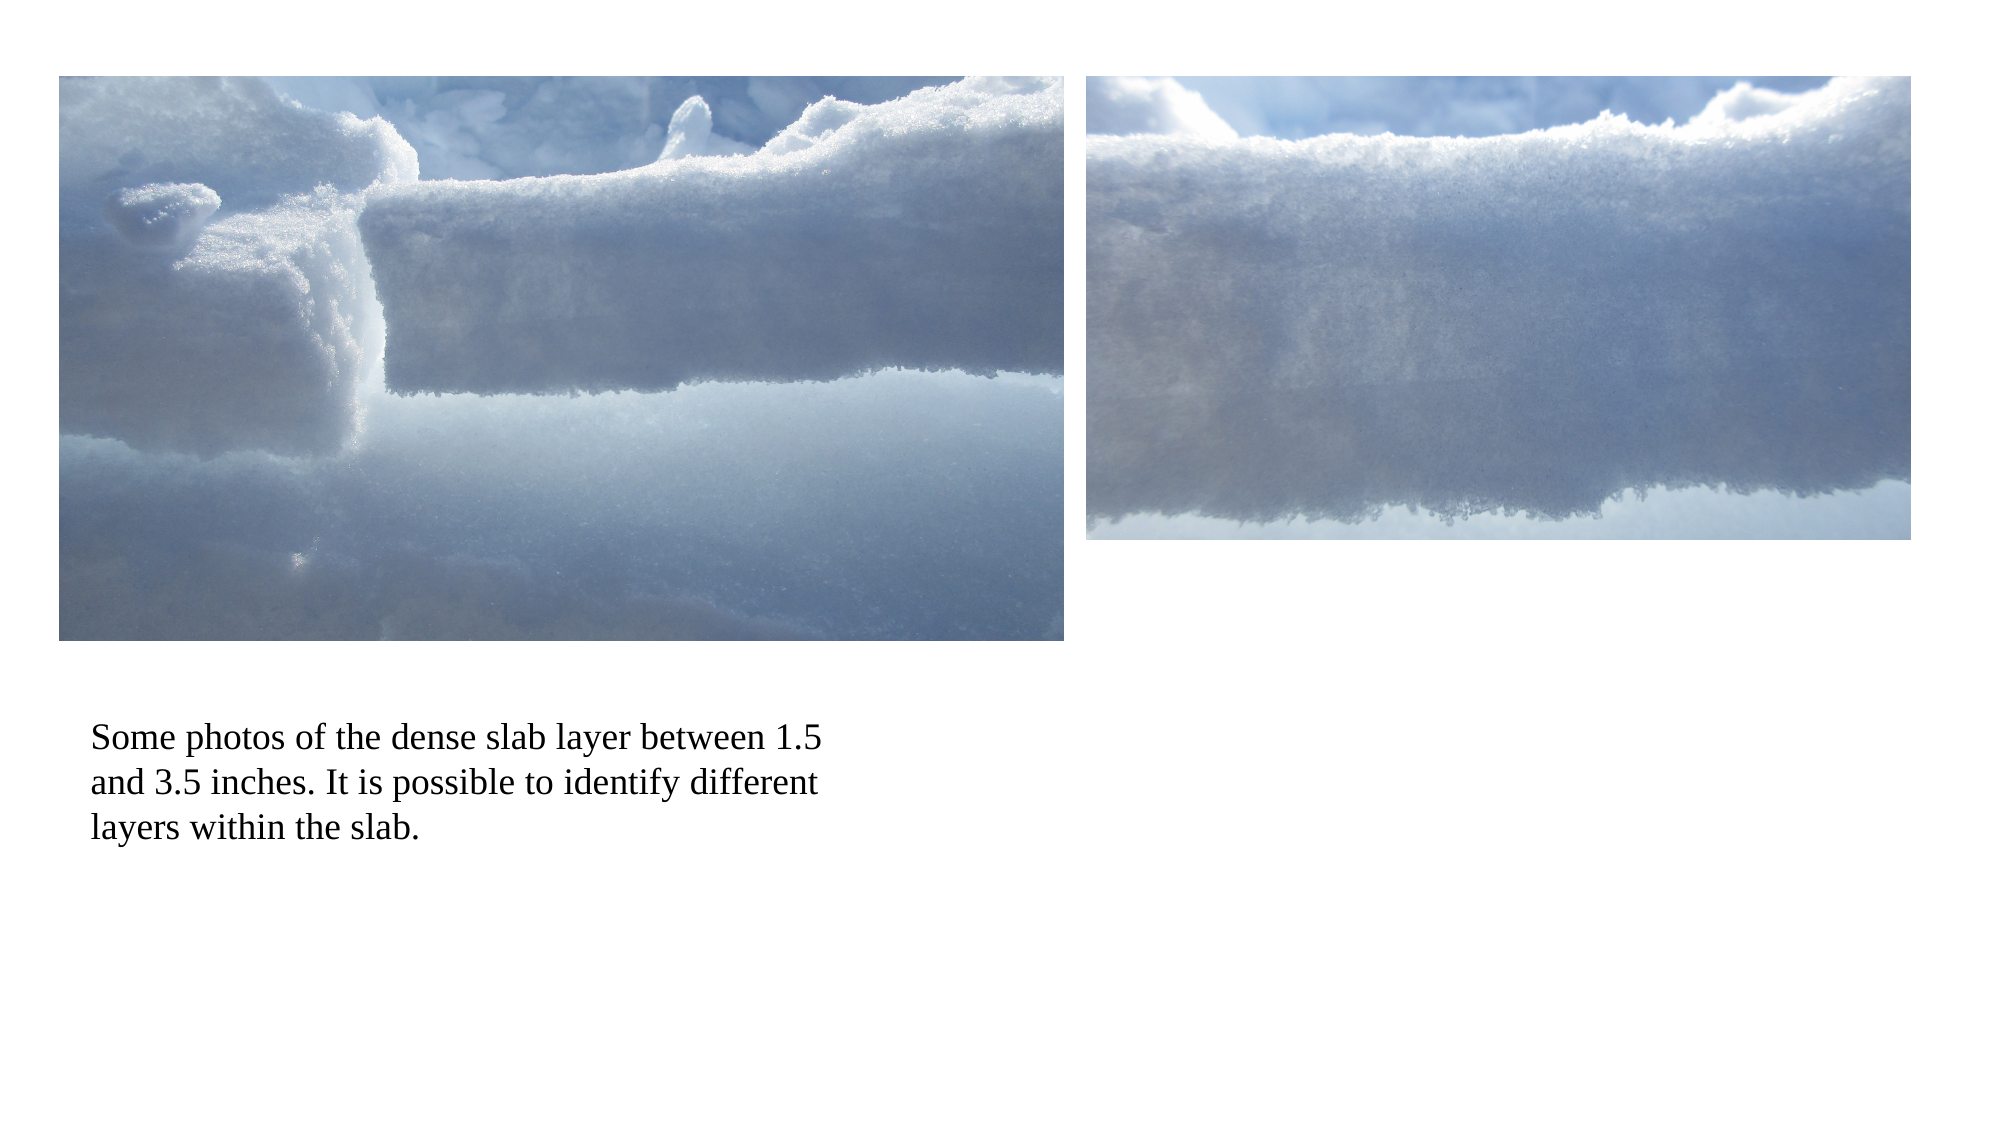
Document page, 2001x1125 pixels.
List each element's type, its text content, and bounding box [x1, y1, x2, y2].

text_box Some photos of the dense slab layer between 1.5 and 3.5 inches. It is possible to identify different layers within the slab. [75, 704, 883, 855]
picture [59, 76, 1064, 641]
picture [1086, 76, 1911, 540]
